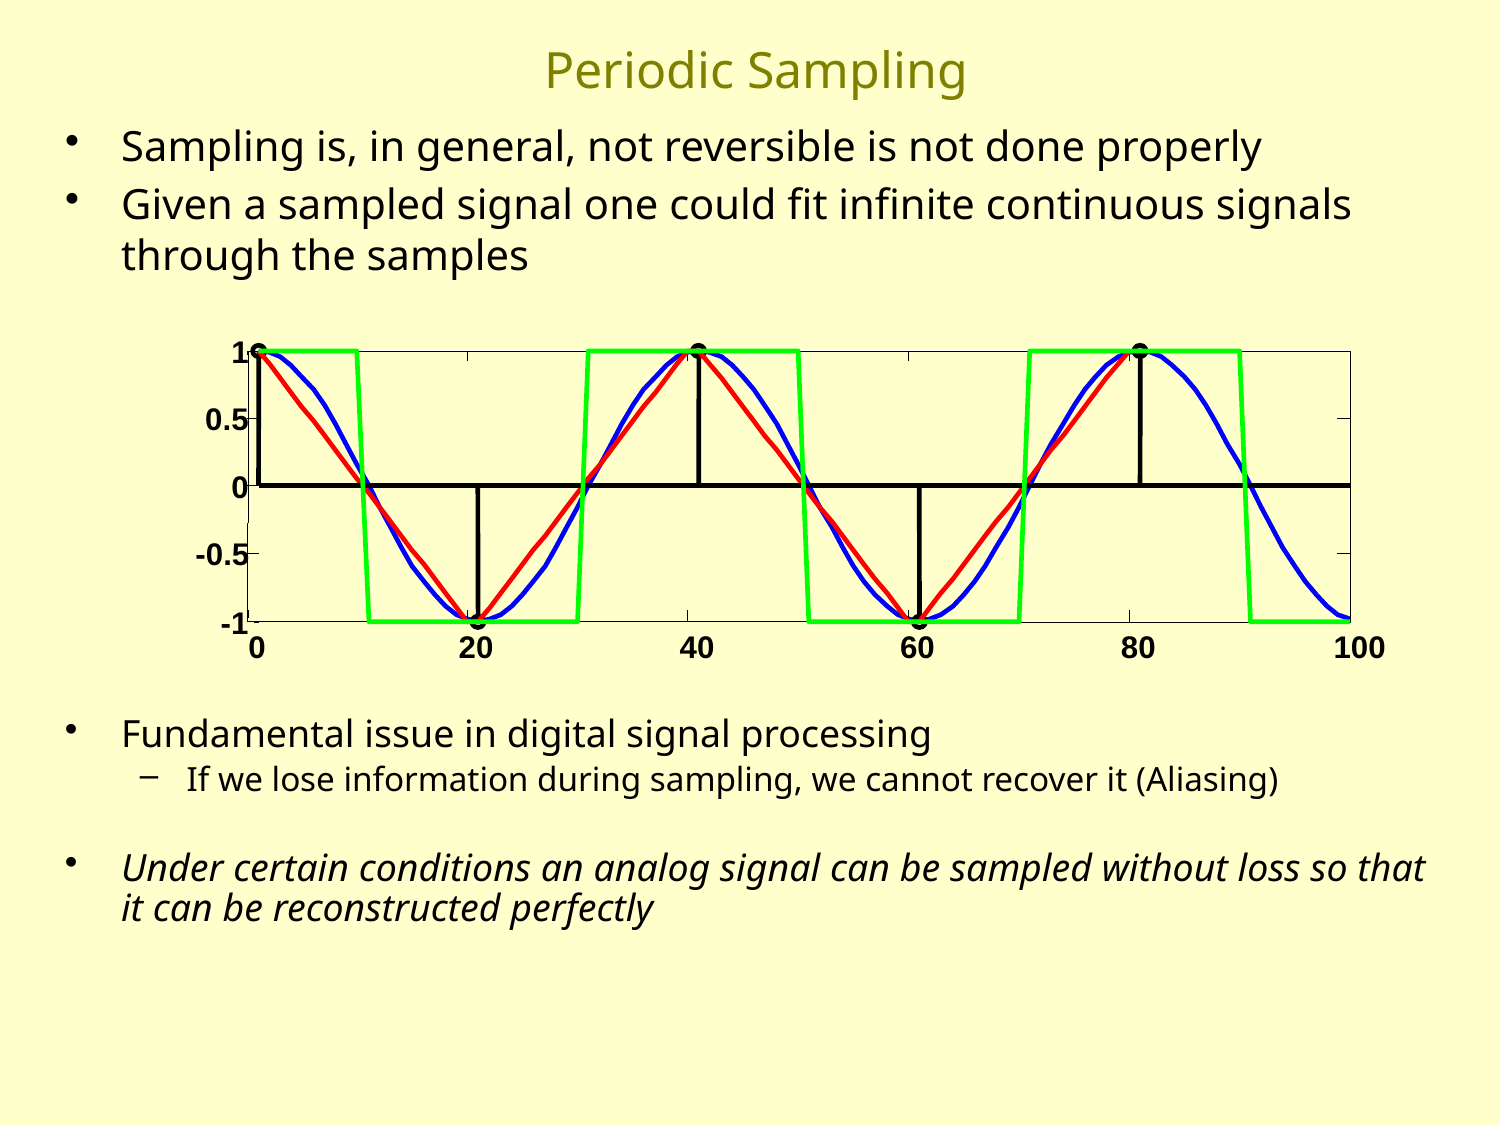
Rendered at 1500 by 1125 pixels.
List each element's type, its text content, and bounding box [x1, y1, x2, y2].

text_box Fundamental issue in digital signal processing If we lose information during sampling, we cannot recover it (Aliasing) Under certain conditions an analog signal can be sampled without loss so that it can be reconstructed perfectly [49, 708, 1463, 968]
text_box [183, 332, 1398, 676]
list Sampling is, in general, not reversible is not done properly Given a sampled signal one could fit infinite continuous signals through the samples [50, 112, 1463, 306]
title Periodic Sampling [50, 37, 1463, 100]
